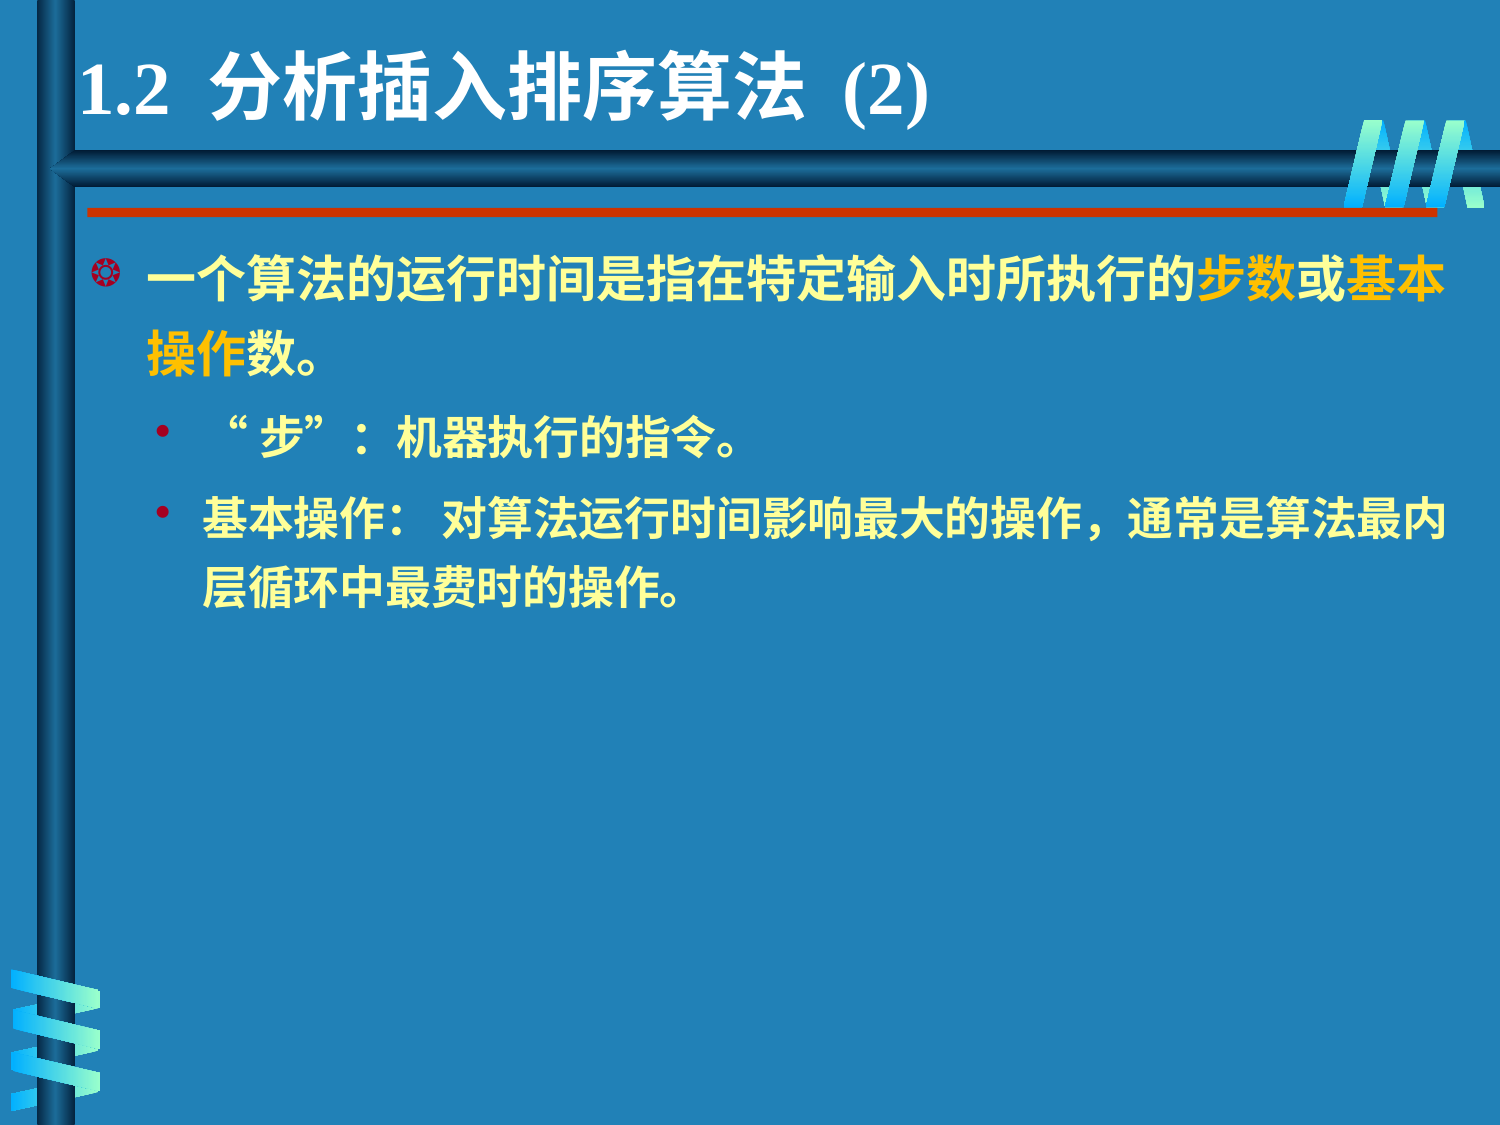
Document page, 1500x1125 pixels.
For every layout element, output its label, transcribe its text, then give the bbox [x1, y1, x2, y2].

list 一个算法的运行时间是指在特定输入时所执行的步数或基本操作数。 “步”：机器执行的指令。 基本操作： 对算法运行时间影响最大的操作，通常是算法最内层循环中最费时的操作。 [75, 224, 1500, 1088]
title 1.2 分析插入排序算法 (2) [62, 0, 1150, 138]
